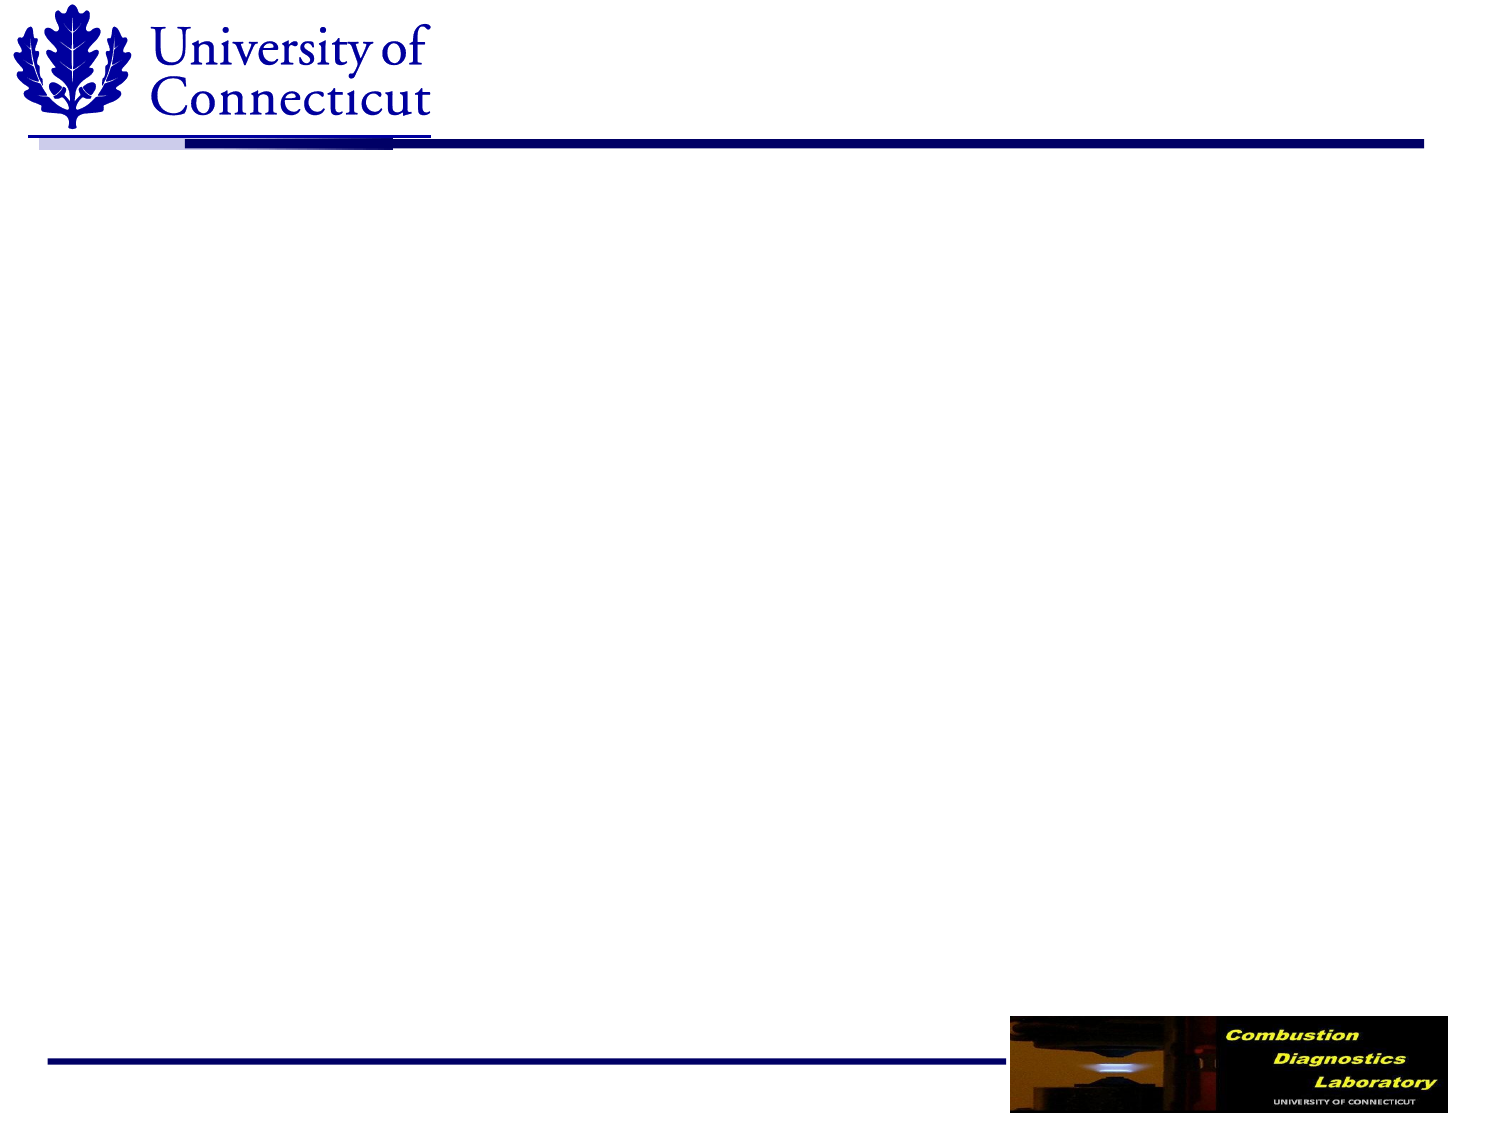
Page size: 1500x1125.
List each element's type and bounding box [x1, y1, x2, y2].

picture [39, 138, 393, 150]
picture [1010, 1016, 1448, 1113]
